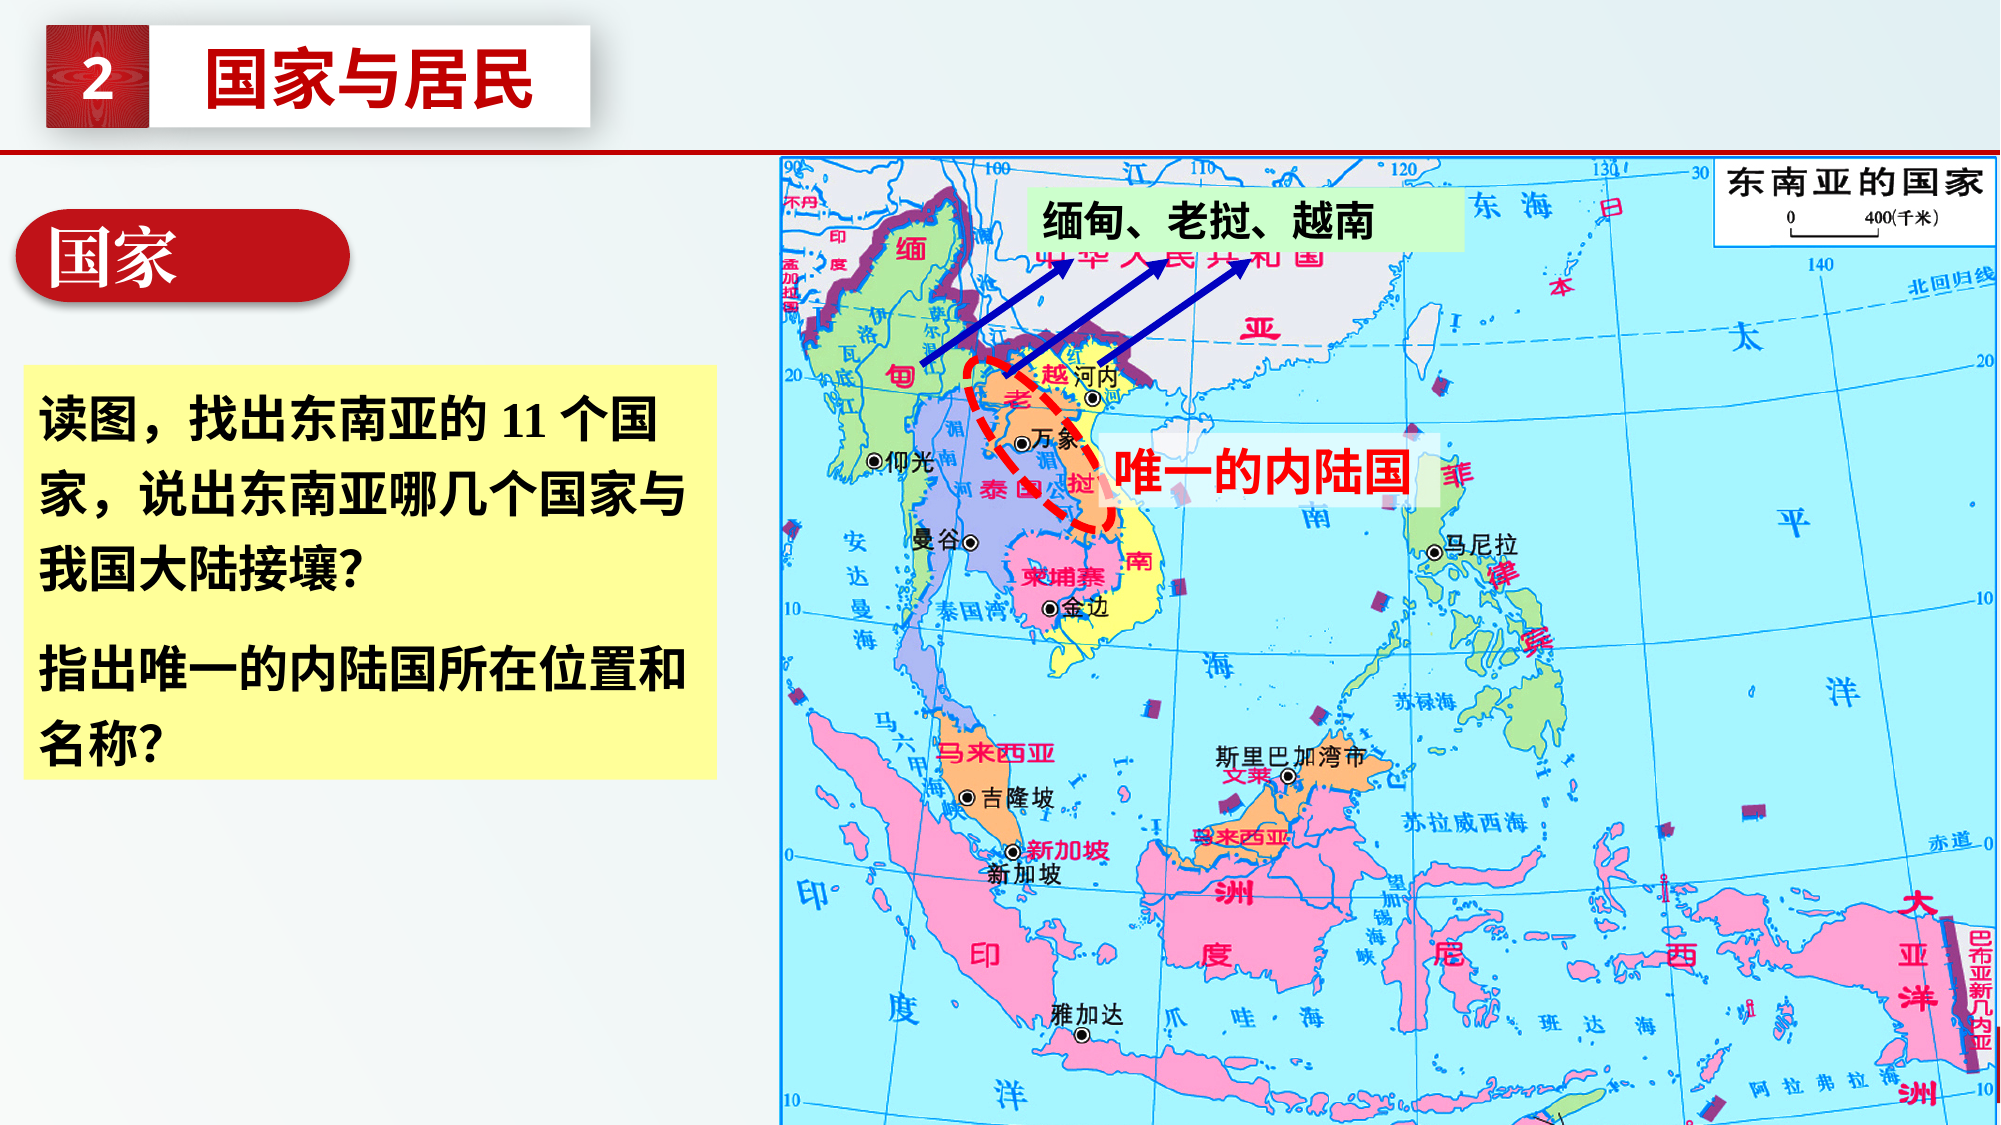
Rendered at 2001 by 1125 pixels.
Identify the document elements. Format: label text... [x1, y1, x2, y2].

text_box 读图，找出东南亚的11个国家，说出东南亚哪几个国家与我国大陆接壤？ 指出唯一的内陆国所在位置和名称？ [23, 364, 717, 780]
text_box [0, 25, 2000, 153]
text_box 国家 [14, 208, 351, 304]
picture [779, 156, 1997, 1125]
